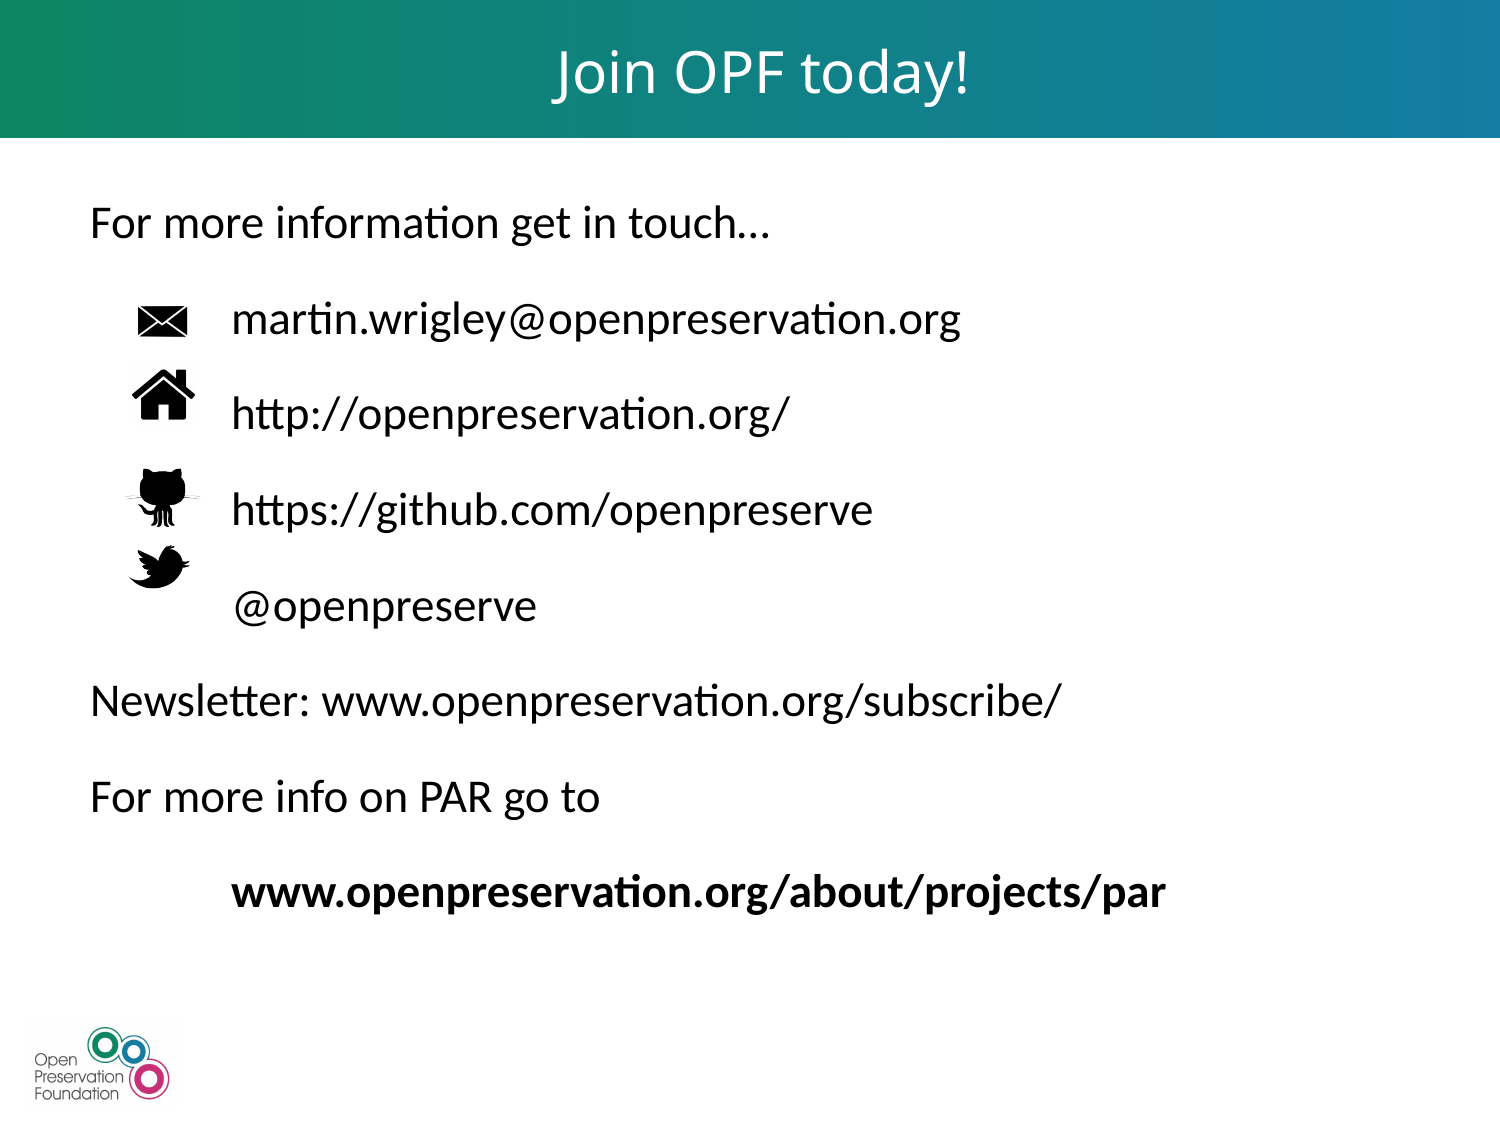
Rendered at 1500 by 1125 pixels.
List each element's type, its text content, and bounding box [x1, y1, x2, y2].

title Join OPF today! [88, 4, 1439, 138]
list For more information get in touch… martin.wrigley@openpreservation.org http://openpreservation.org/ https://github.com/openpreserve @openpreserve Newsletter: www.openpreservation.org/subscribe/ For more info on PAR go to www.openpreservation.org/about/projects/par [75, 184, 1425, 927]
picture [132, 363, 195, 427]
picture [123, 459, 201, 599]
picture [136, 304, 189, 339]
picture [26, 1018, 178, 1108]
